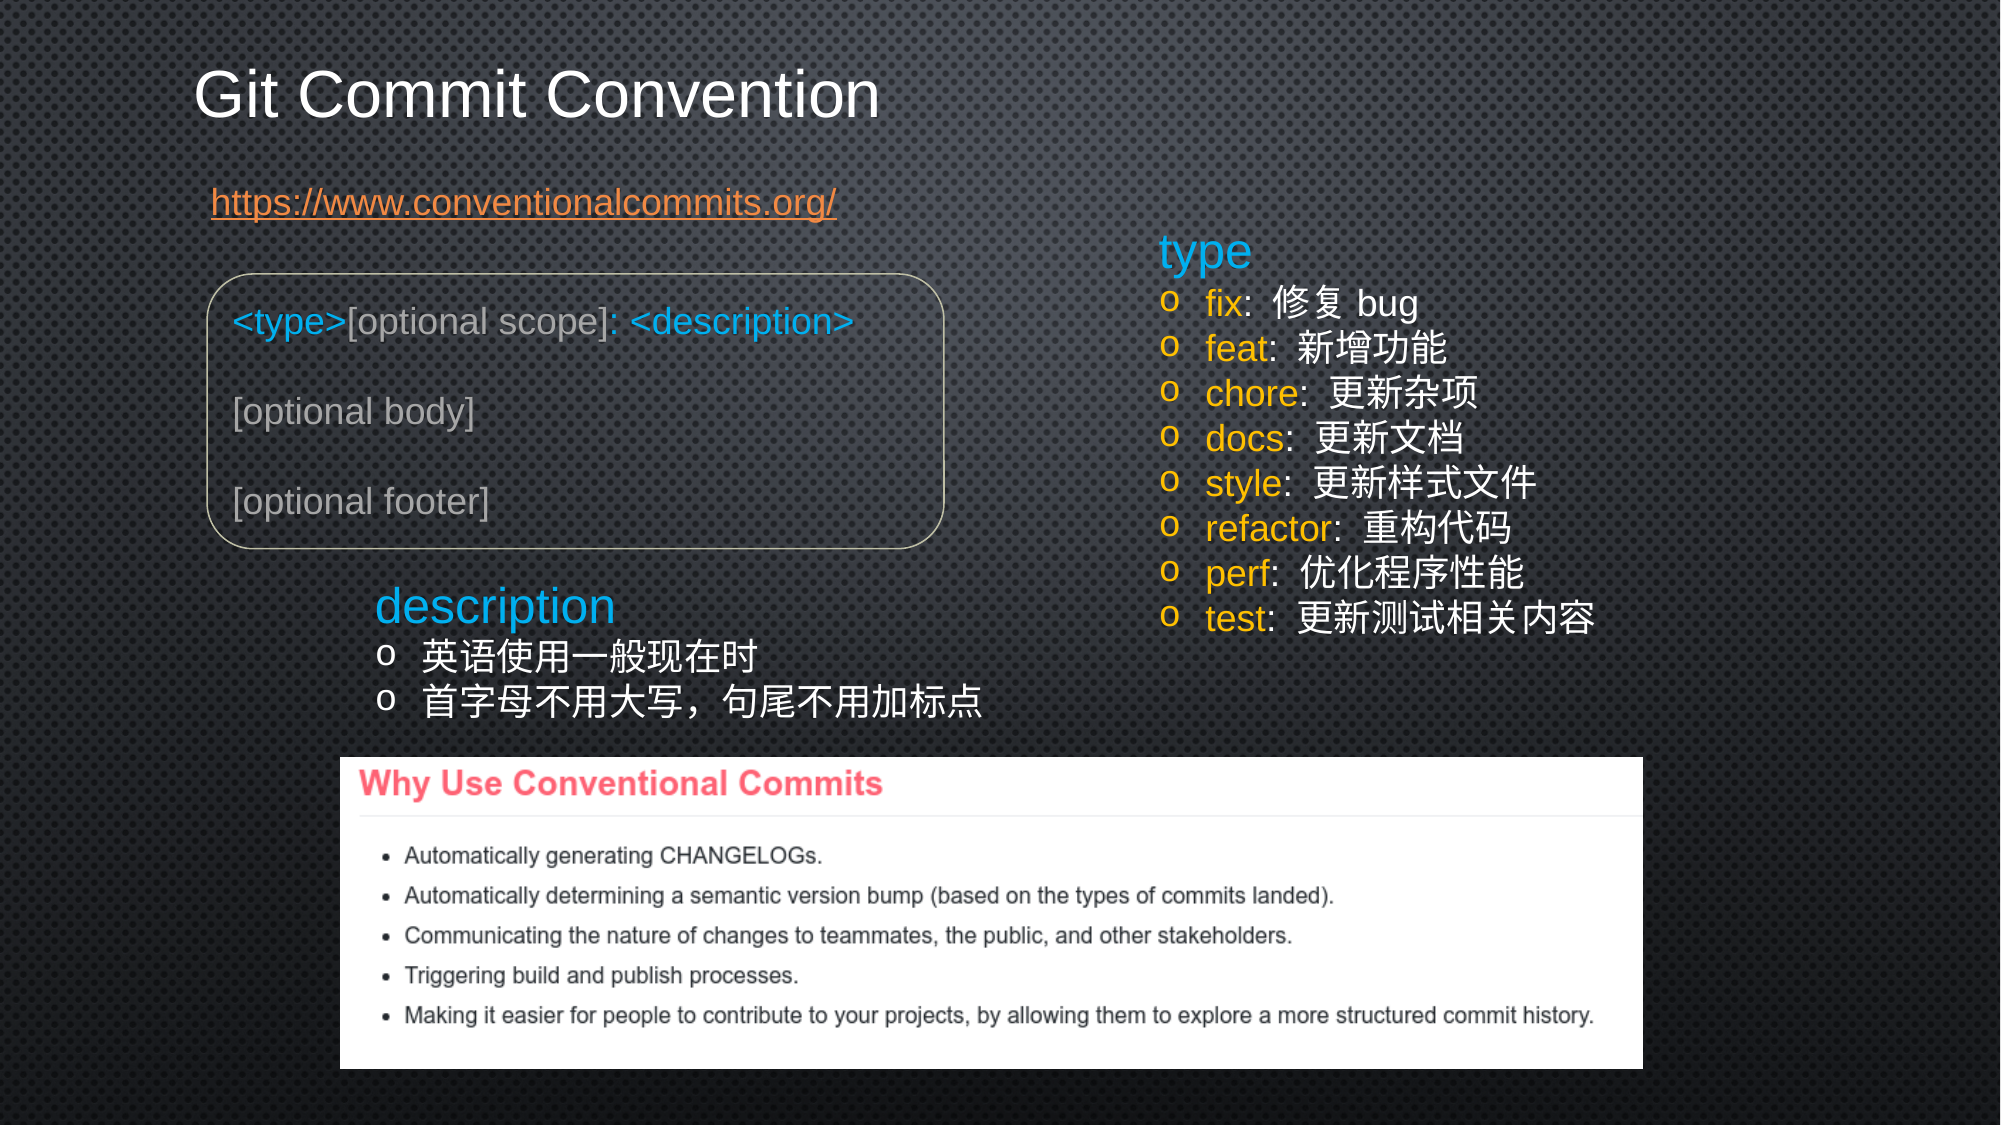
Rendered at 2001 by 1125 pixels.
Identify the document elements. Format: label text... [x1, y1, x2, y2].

text_box type fix: 修复bug feat: 新增功能 chore: 更新杂项 docs: 更新文档 style: 更新样式文件 refactor: 重构代码 perf: 优化程序性能 test: 更新测试相关内容 [1143, 211, 1695, 647]
text_box [206, 290, 217, 533]
title Git Commit Convention [178, 0, 1804, 247]
picture [340, 757, 1643, 1069]
text_box https://www.conventionalcommits.org/ [195, 170, 1056, 231]
text_box <type>[optional scope]: <description> [optional body] [optional footer] [217, 289, 979, 620]
text_box [217, 273, 934, 289]
text_box description 英语使用一般现在时 首字母不用大写，句尾不用加标点 [359, 565, 1089, 731]
